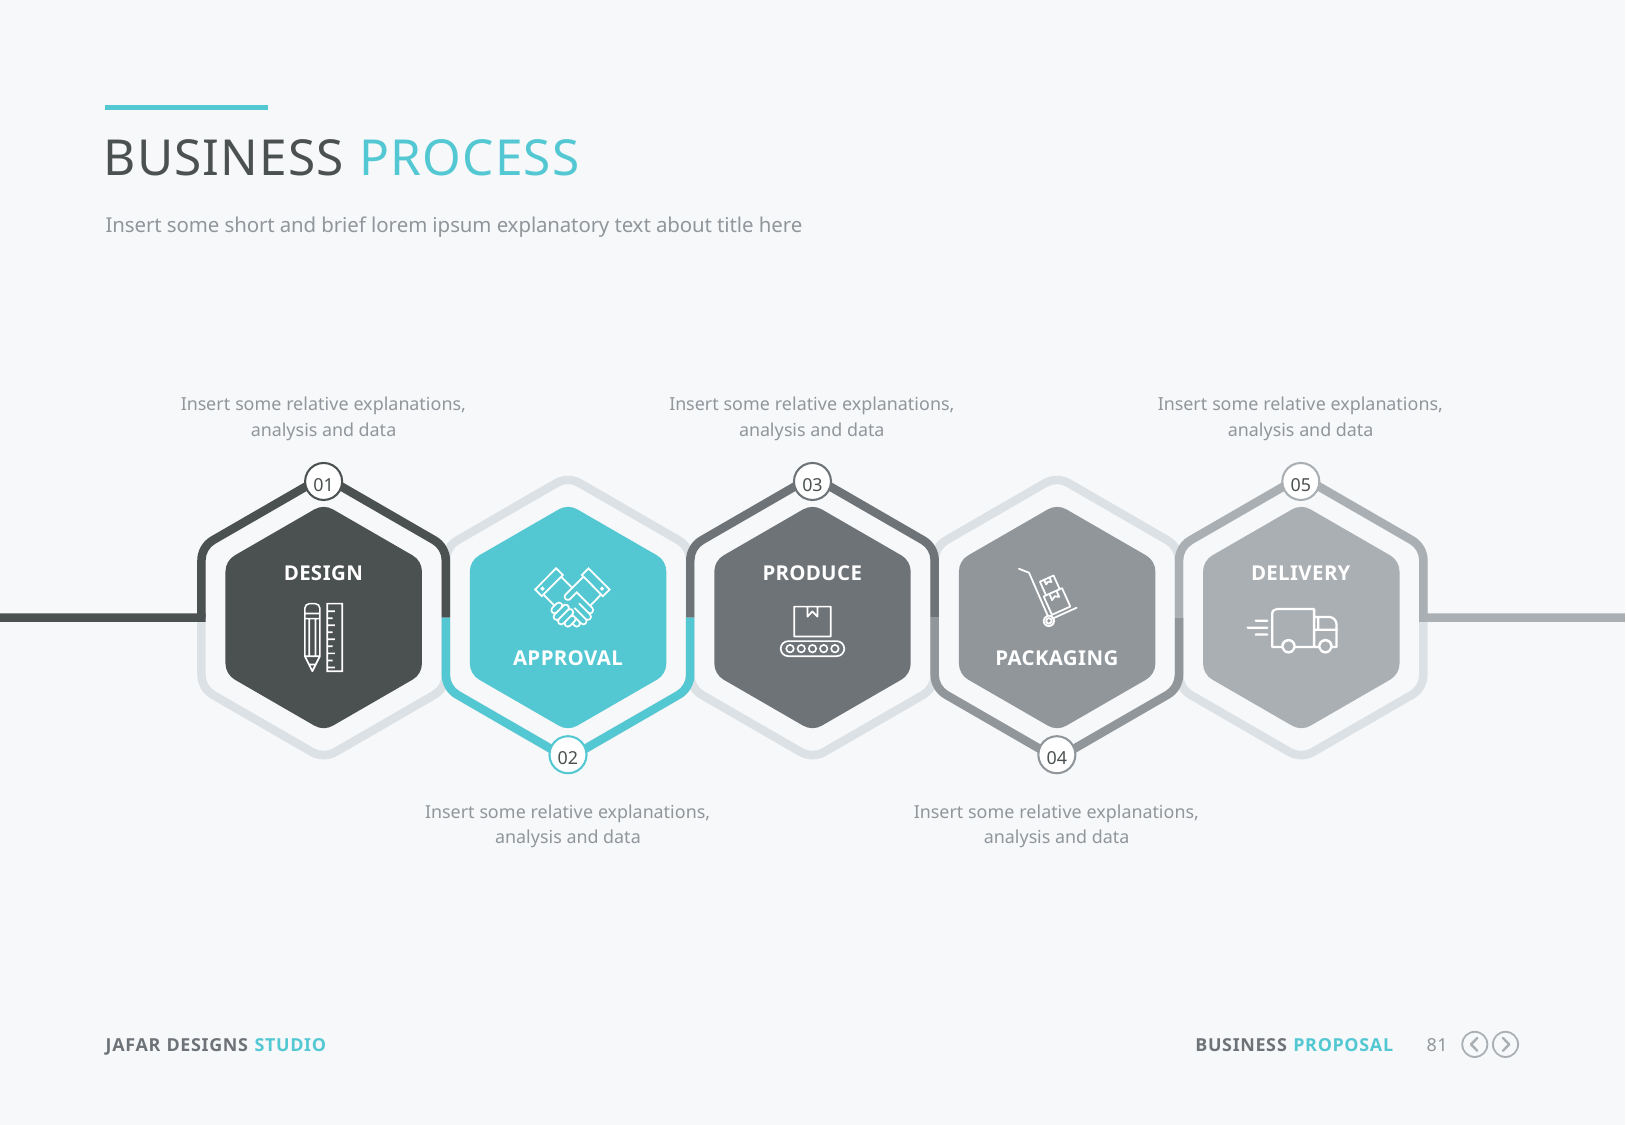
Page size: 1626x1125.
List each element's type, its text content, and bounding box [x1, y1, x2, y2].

text_box Insert some relative explanations, analysis and data [1157, 388, 1445, 441]
list Insert some short and brief lorem ipsum explanatory text about title here [105, 209, 1519, 241]
text_box Insert some relative explanations, analysis and data [424, 795, 712, 848]
list Business process [103, 125, 1518, 188]
text_box Insert some relative explanations, analysis and data [912, 795, 1201, 848]
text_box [0, 462, 1625, 774]
text_box Insert some relative explanations, analysis and data [179, 388, 468, 441]
text_box Insert some relative explanations, analysis and data [668, 388, 956, 441]
